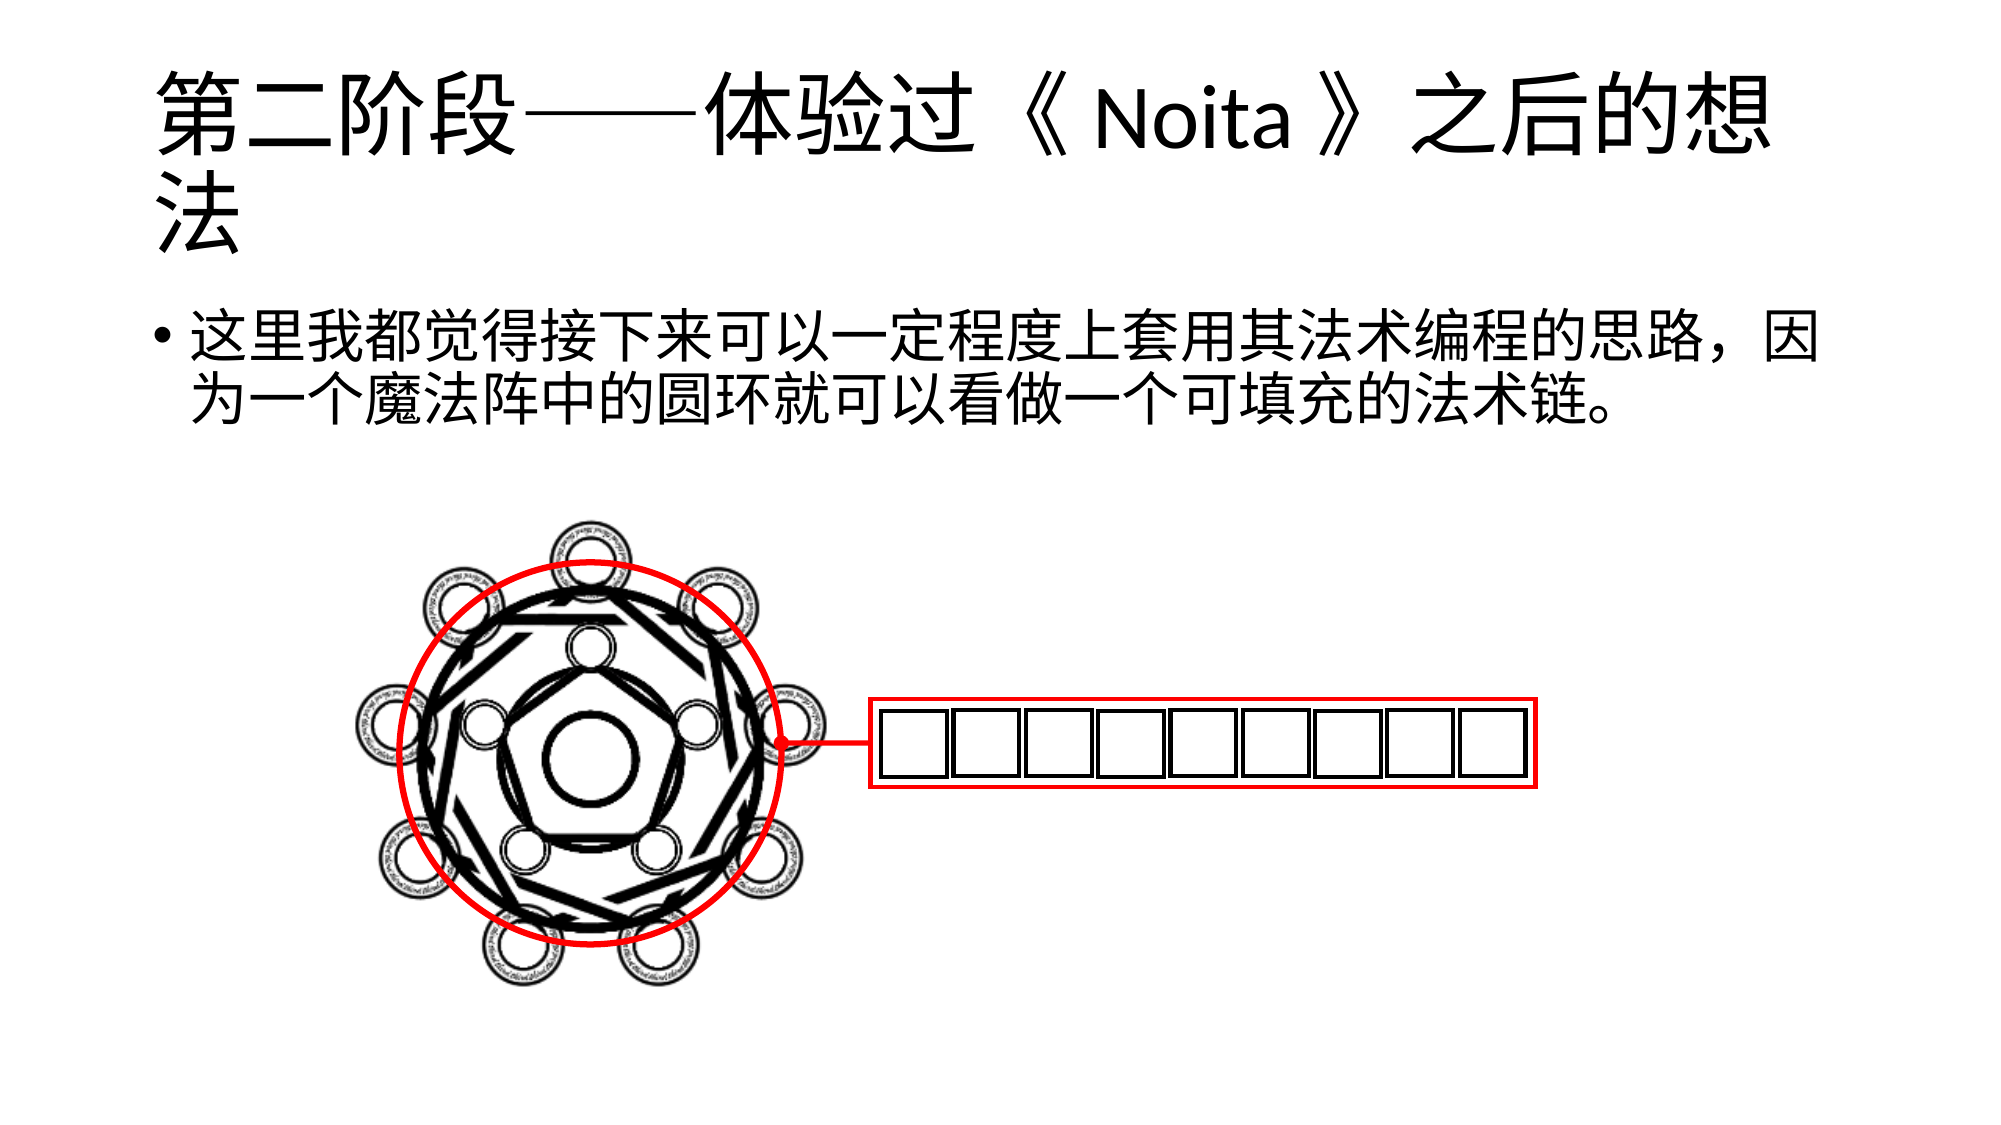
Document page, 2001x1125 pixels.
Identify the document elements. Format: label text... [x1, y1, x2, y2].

list 这里我都觉得接下来可以一定程度上套用其法术编程的思路，因为一个魔法阵中的圆环就可以看做一个可填充的法术链。 [137, 299, 1863, 1014]
title 第二阶段——体验过《Noita》之后的想法 [137, 59, 1863, 278]
picture [351, 514, 830, 993]
text_box [869, 698, 1537, 788]
